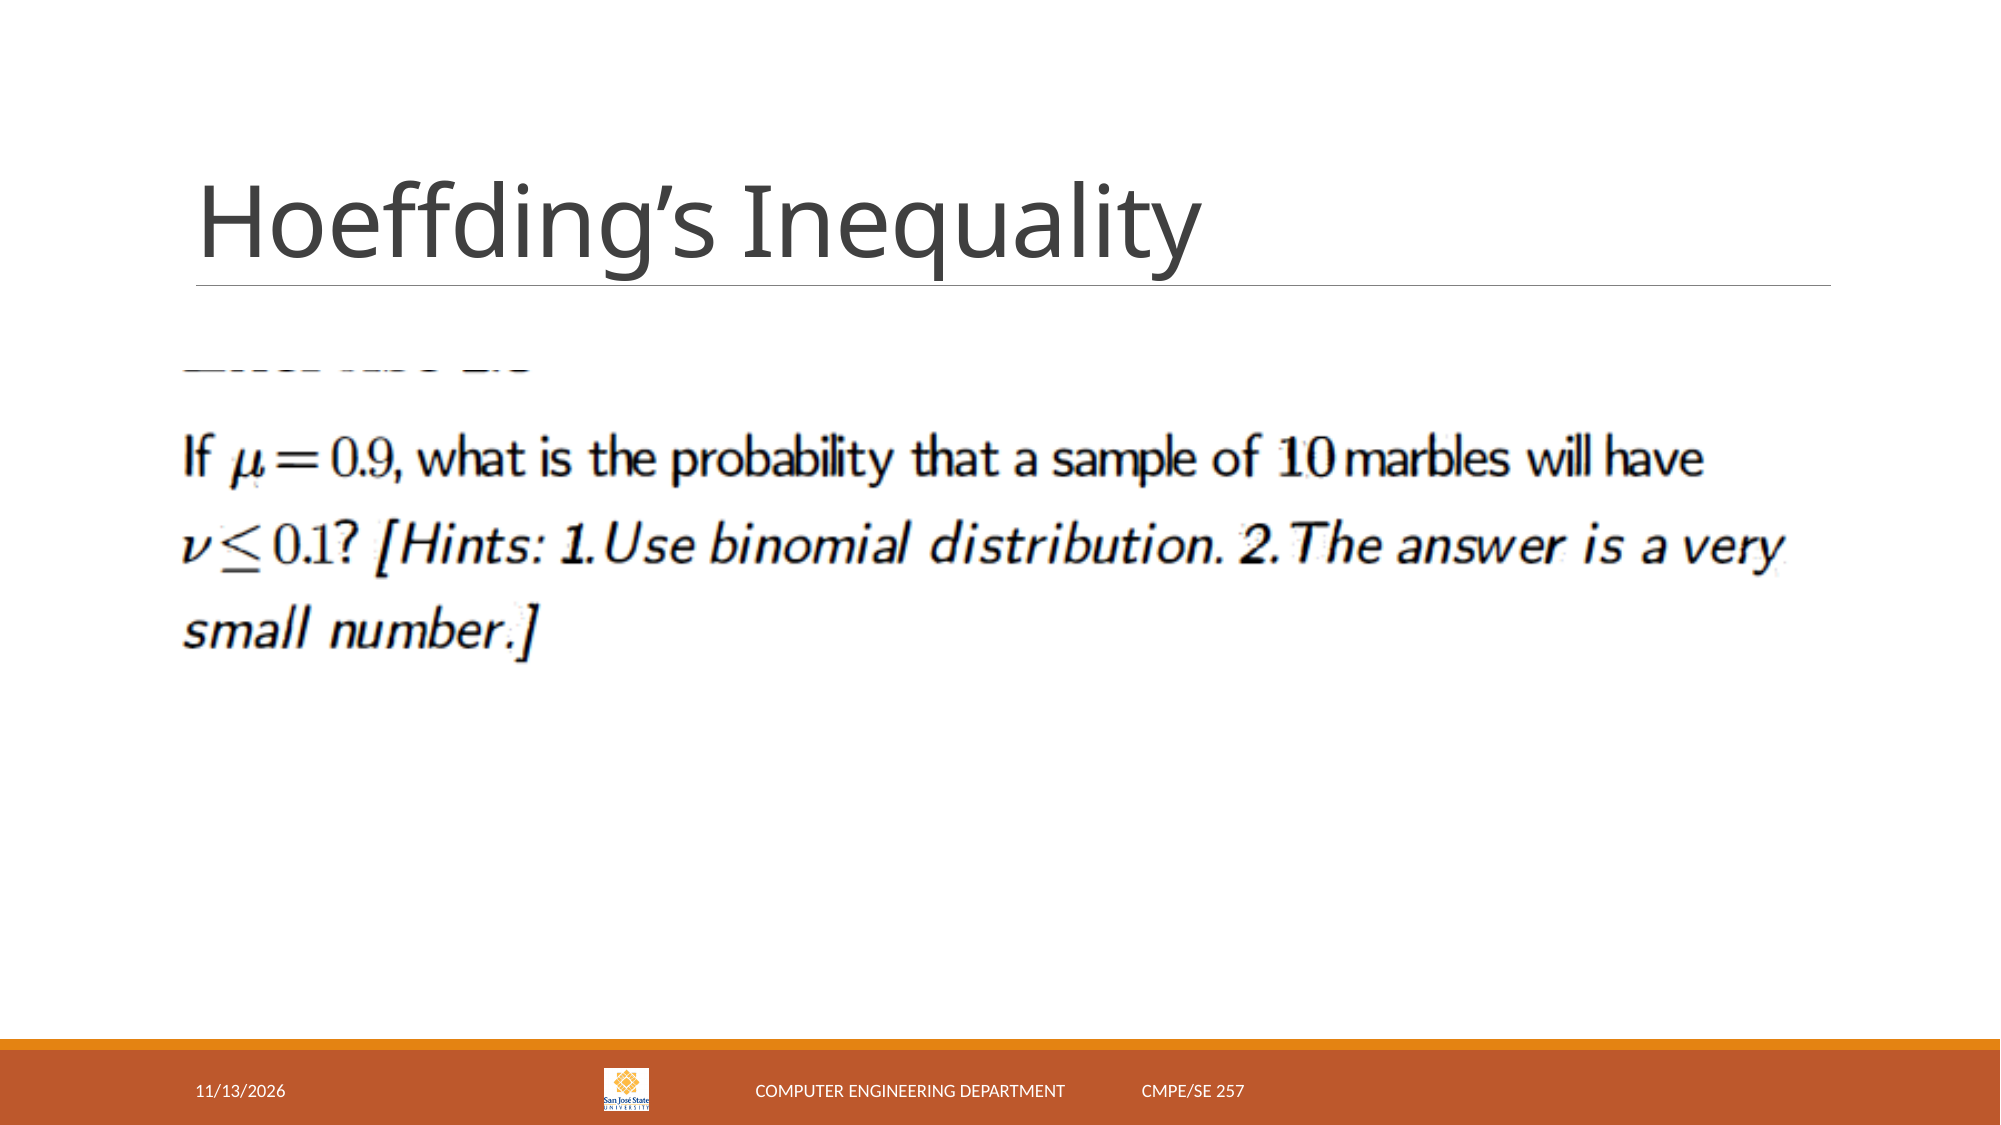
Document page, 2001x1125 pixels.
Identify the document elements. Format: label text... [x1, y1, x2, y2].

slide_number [180, 1059, 586, 1120]
picture [92, 370, 2000, 696]
title Hoeffding’s Inequality [180, 47, 1830, 285]
footer Computer Engineering Department CMPE/SE 257 [604, 1059, 1396, 1120]
